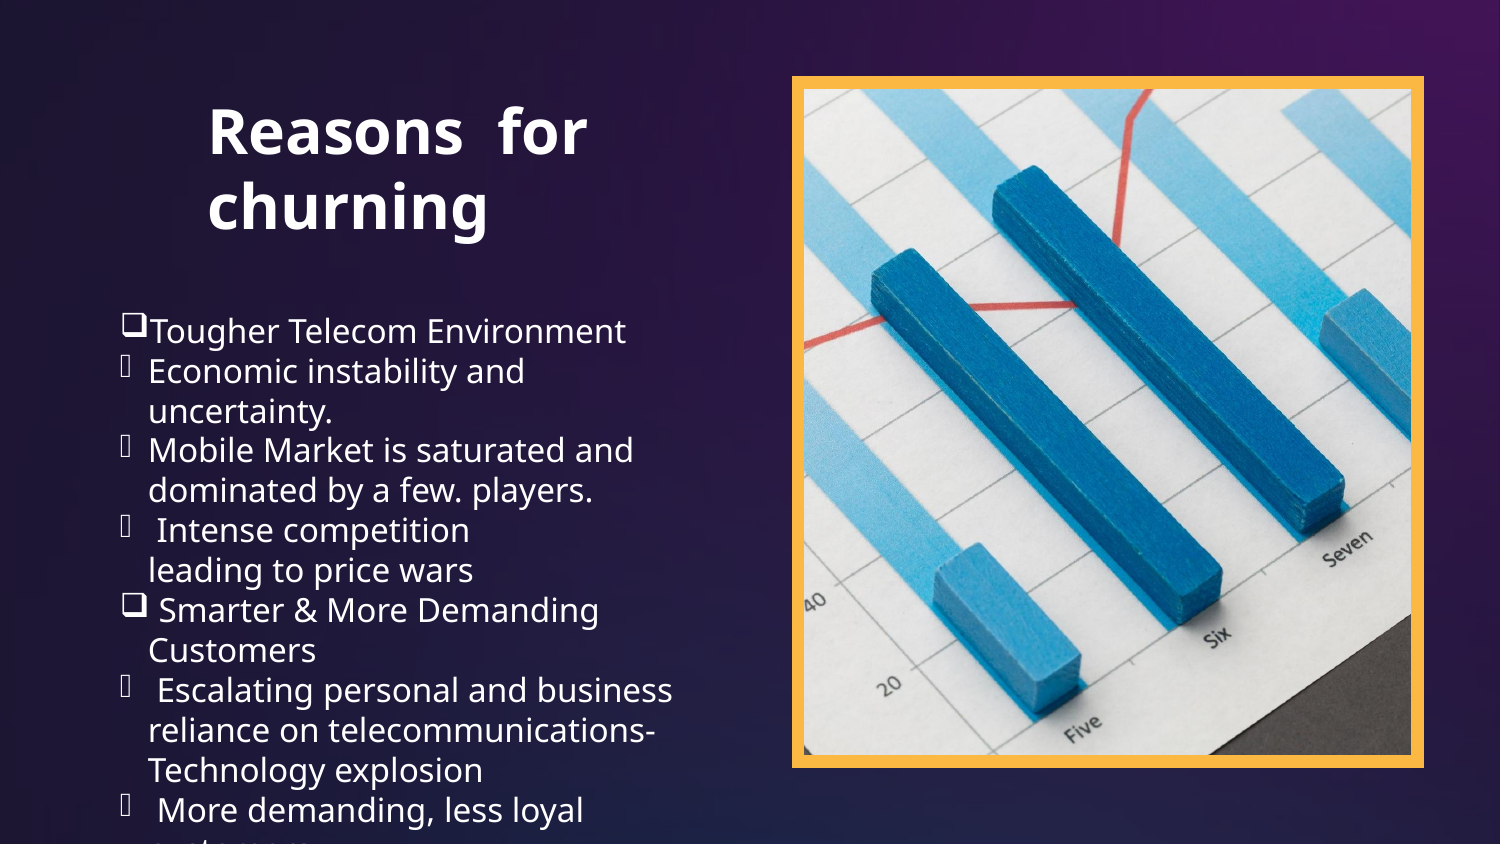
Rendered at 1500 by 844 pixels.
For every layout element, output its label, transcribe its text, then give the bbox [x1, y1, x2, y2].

subtitle Tougher Telecom Environment Economic instability and uncertainty. Mobile Market is saturated and dominated by a few. players. Intense competition leading to price wars Smarter & More Demanding Customers Escalating personal and business reliance on telecommunications- Technology explosion More demanding, less loyal customers Comparison shoppers. [104, 294, 735, 751]
title Reasons for churning [116, 88, 747, 258]
picture [803, 88, 1412, 756]
